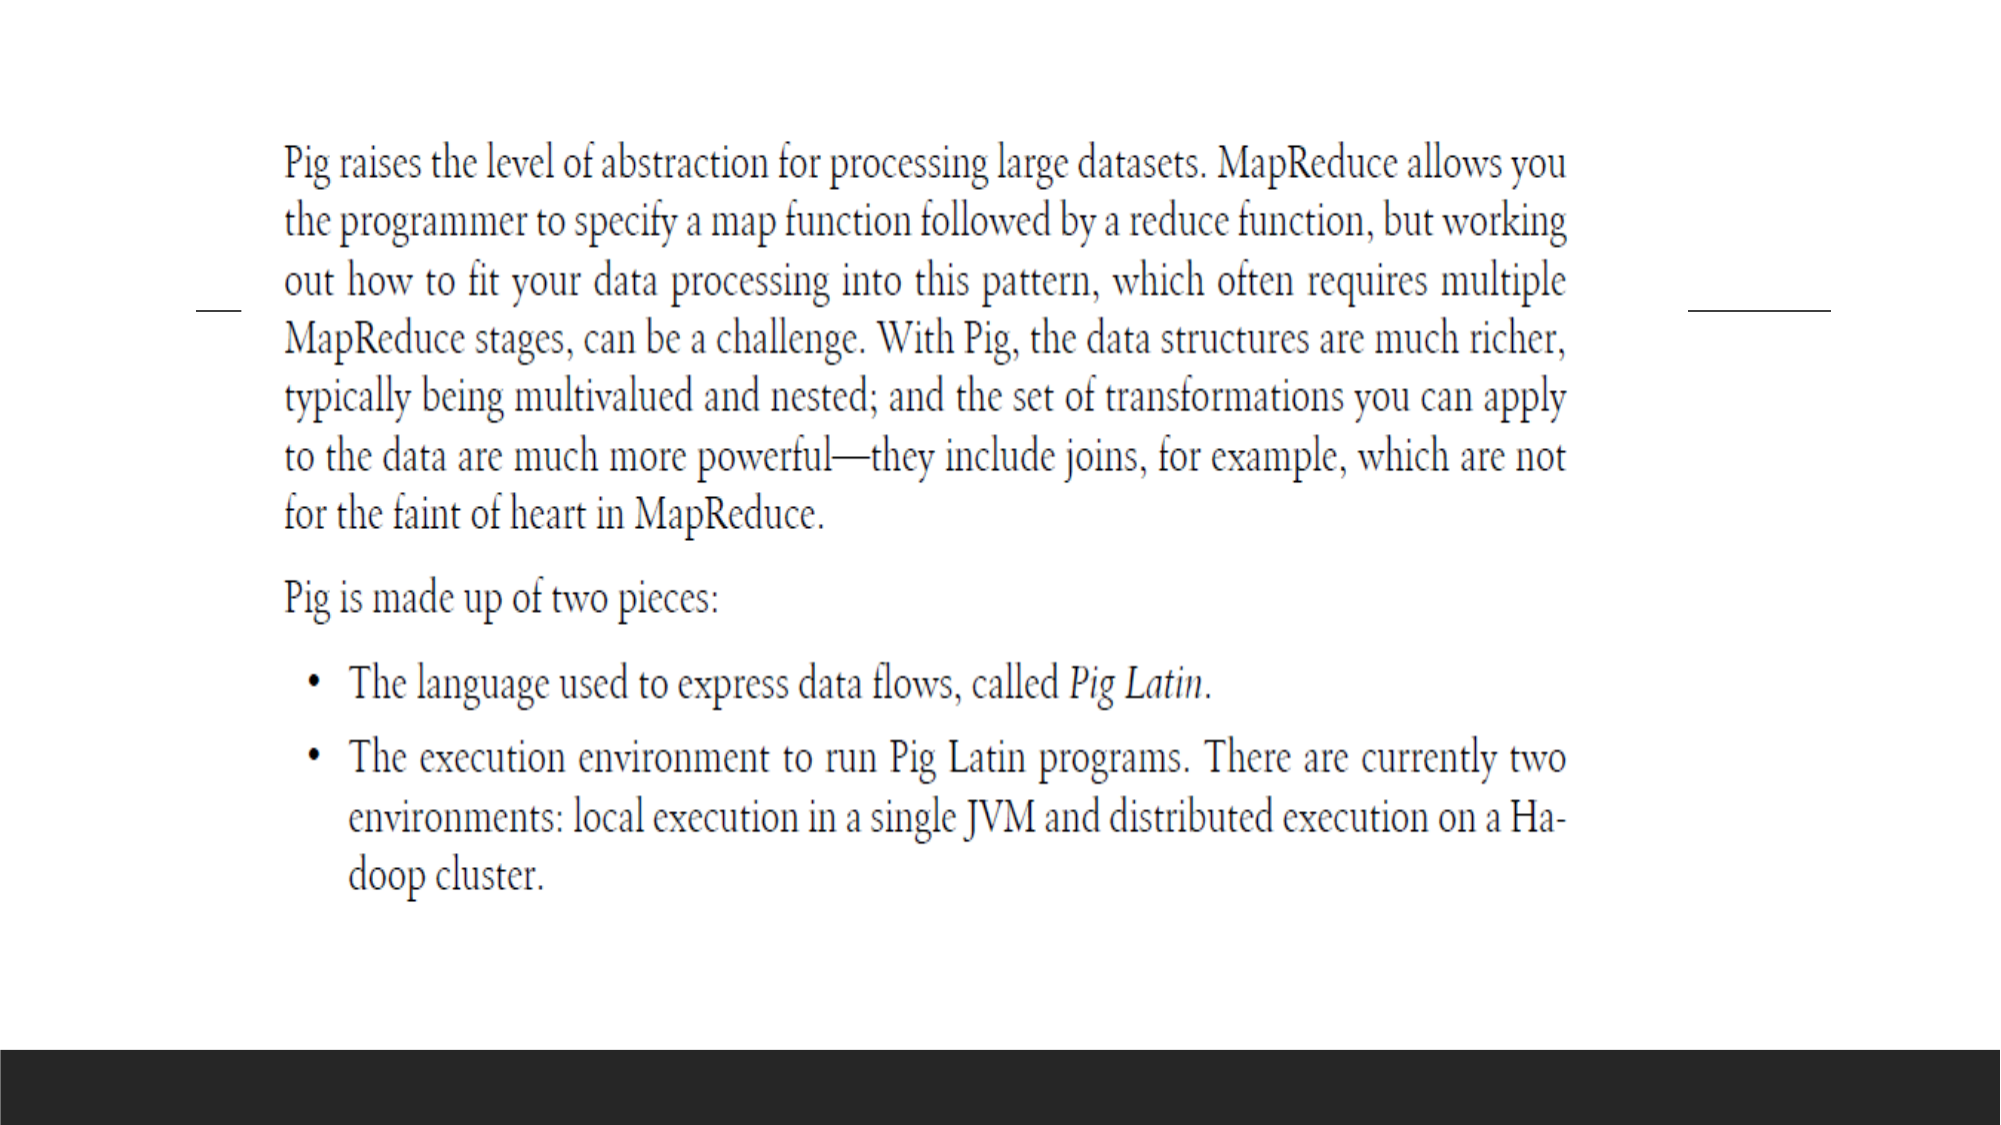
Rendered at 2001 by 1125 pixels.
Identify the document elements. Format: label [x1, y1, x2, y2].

picture [240, 120, 1689, 914]
